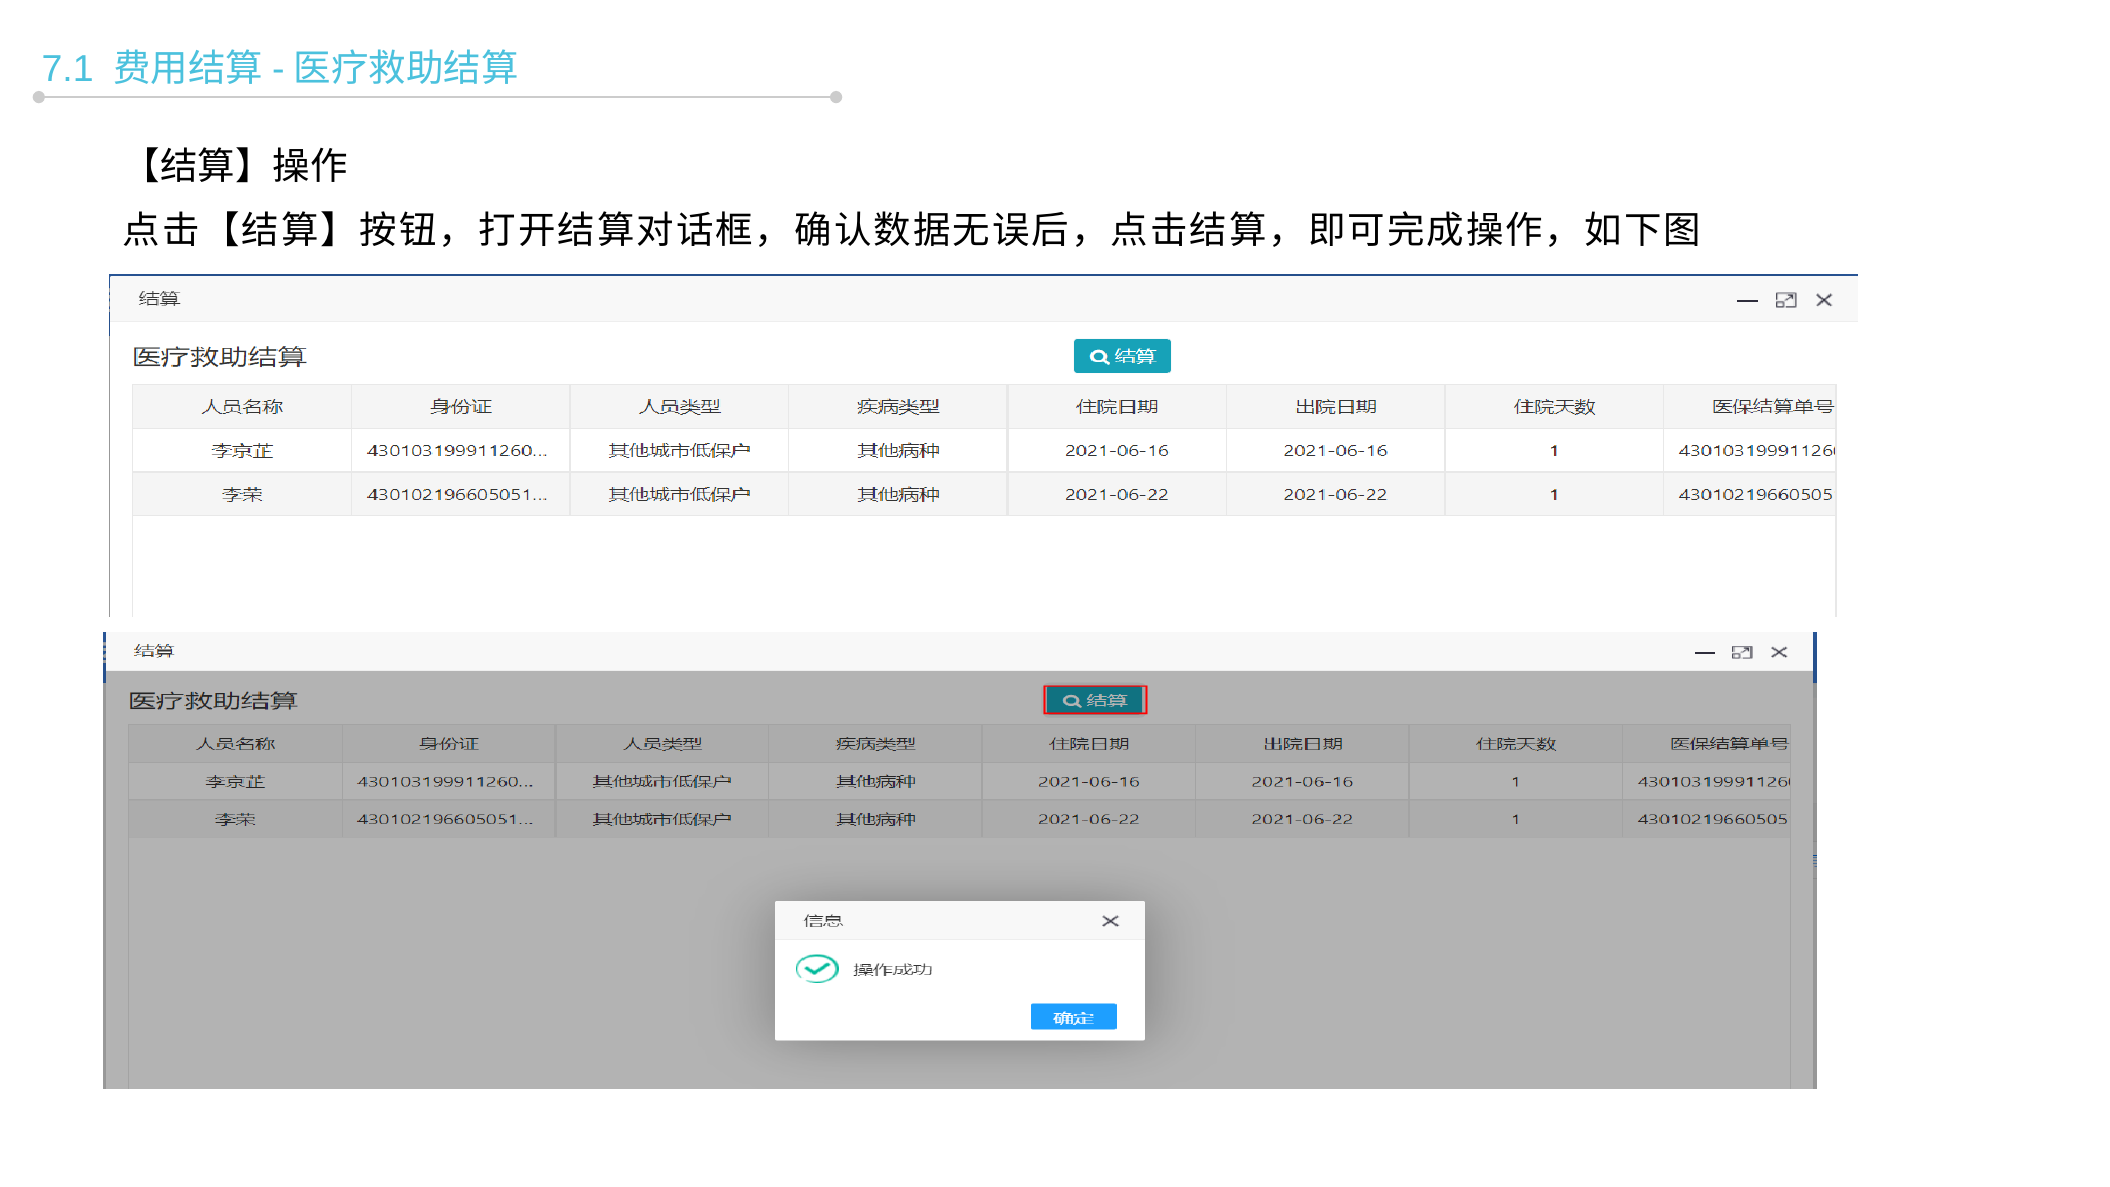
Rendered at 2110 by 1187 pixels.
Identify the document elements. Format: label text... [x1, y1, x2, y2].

text_box 7.1 费用结算-医疗救助结算 [26, 36, 1082, 97]
picture [103, 632, 1817, 1089]
text_box 【结算】操作 点击【结算】按钮，打开结算对话框，确认数据无误后，点击结算，即可完成操作，如下图 [26, 132, 1717, 306]
picture [109, 274, 1858, 617]
